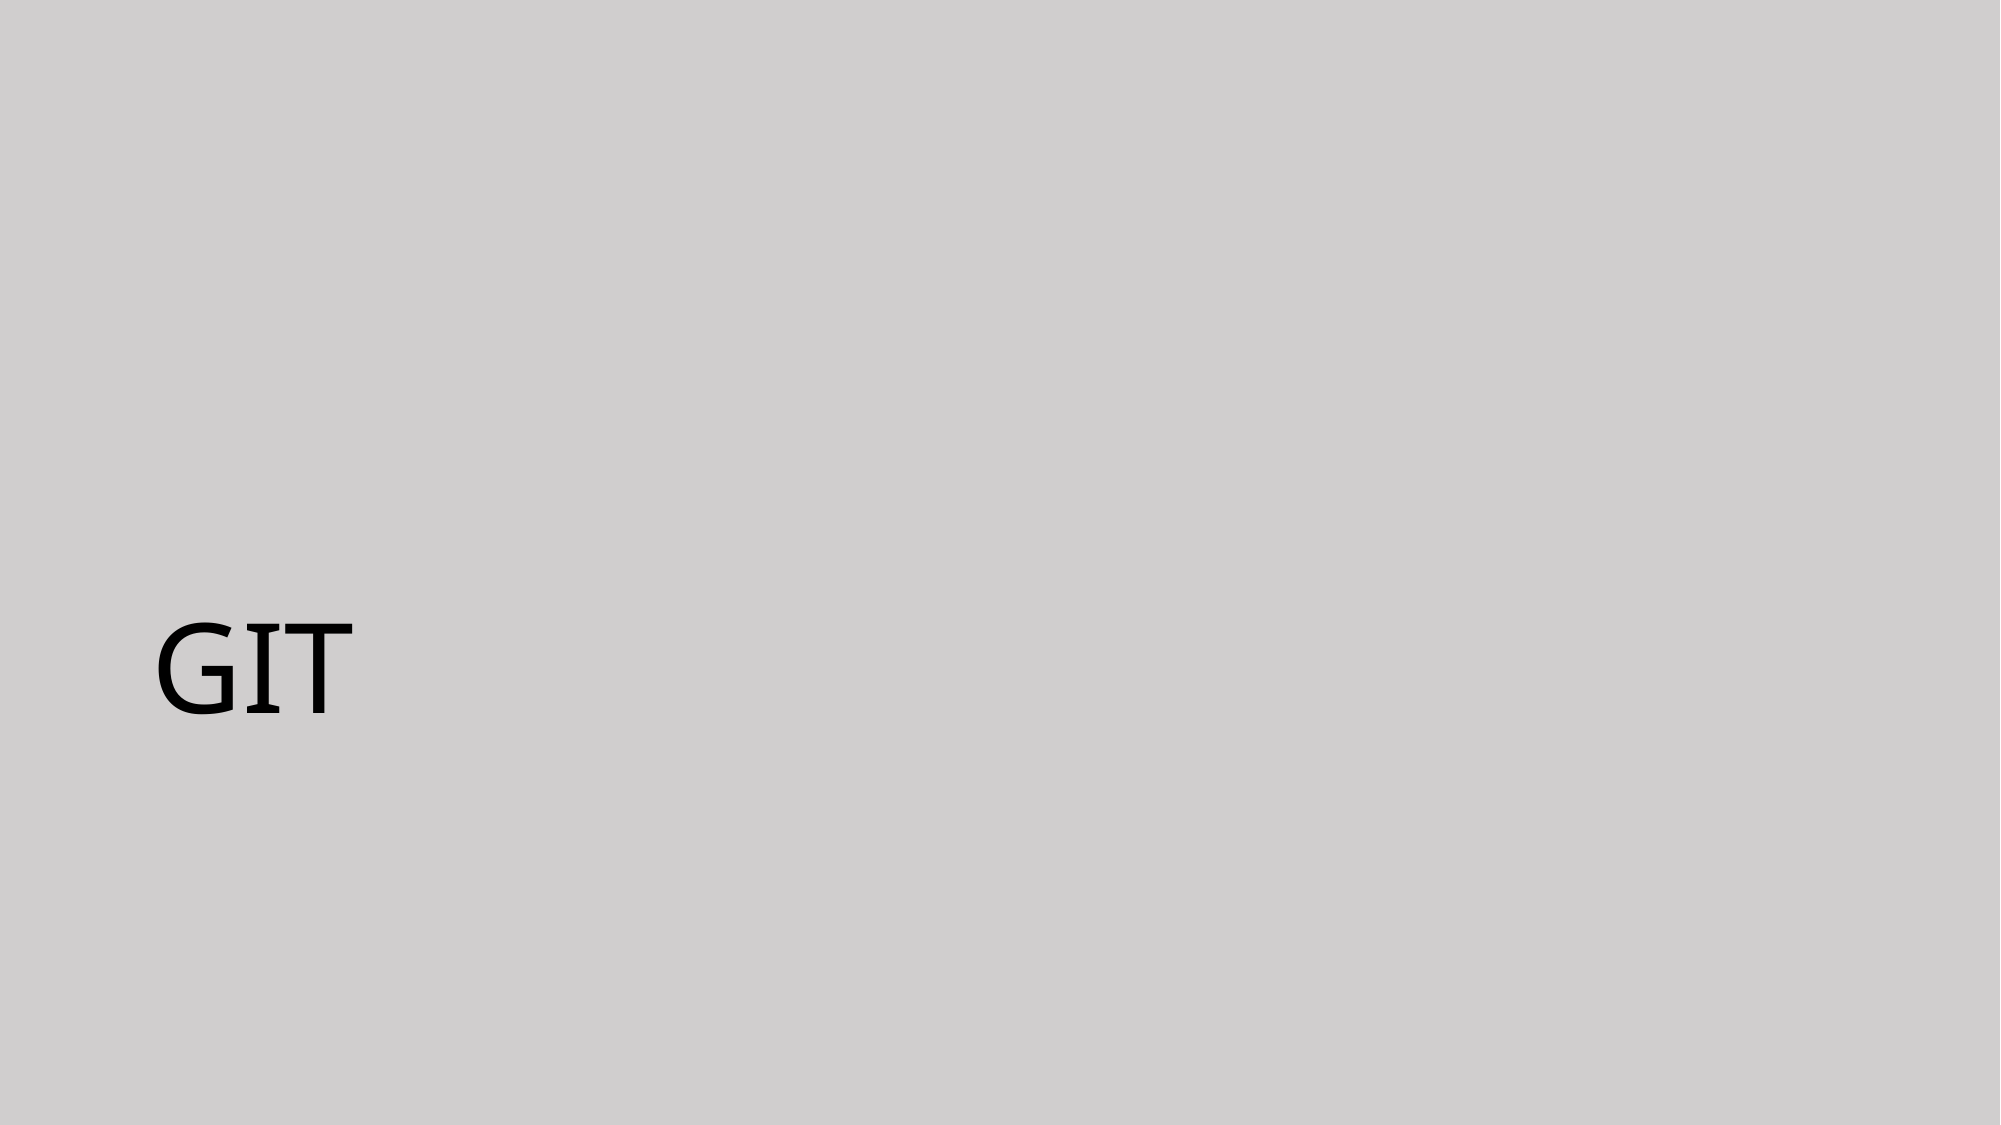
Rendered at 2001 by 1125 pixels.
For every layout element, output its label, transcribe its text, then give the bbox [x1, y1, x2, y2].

title GIT [136, 280, 1862, 749]
